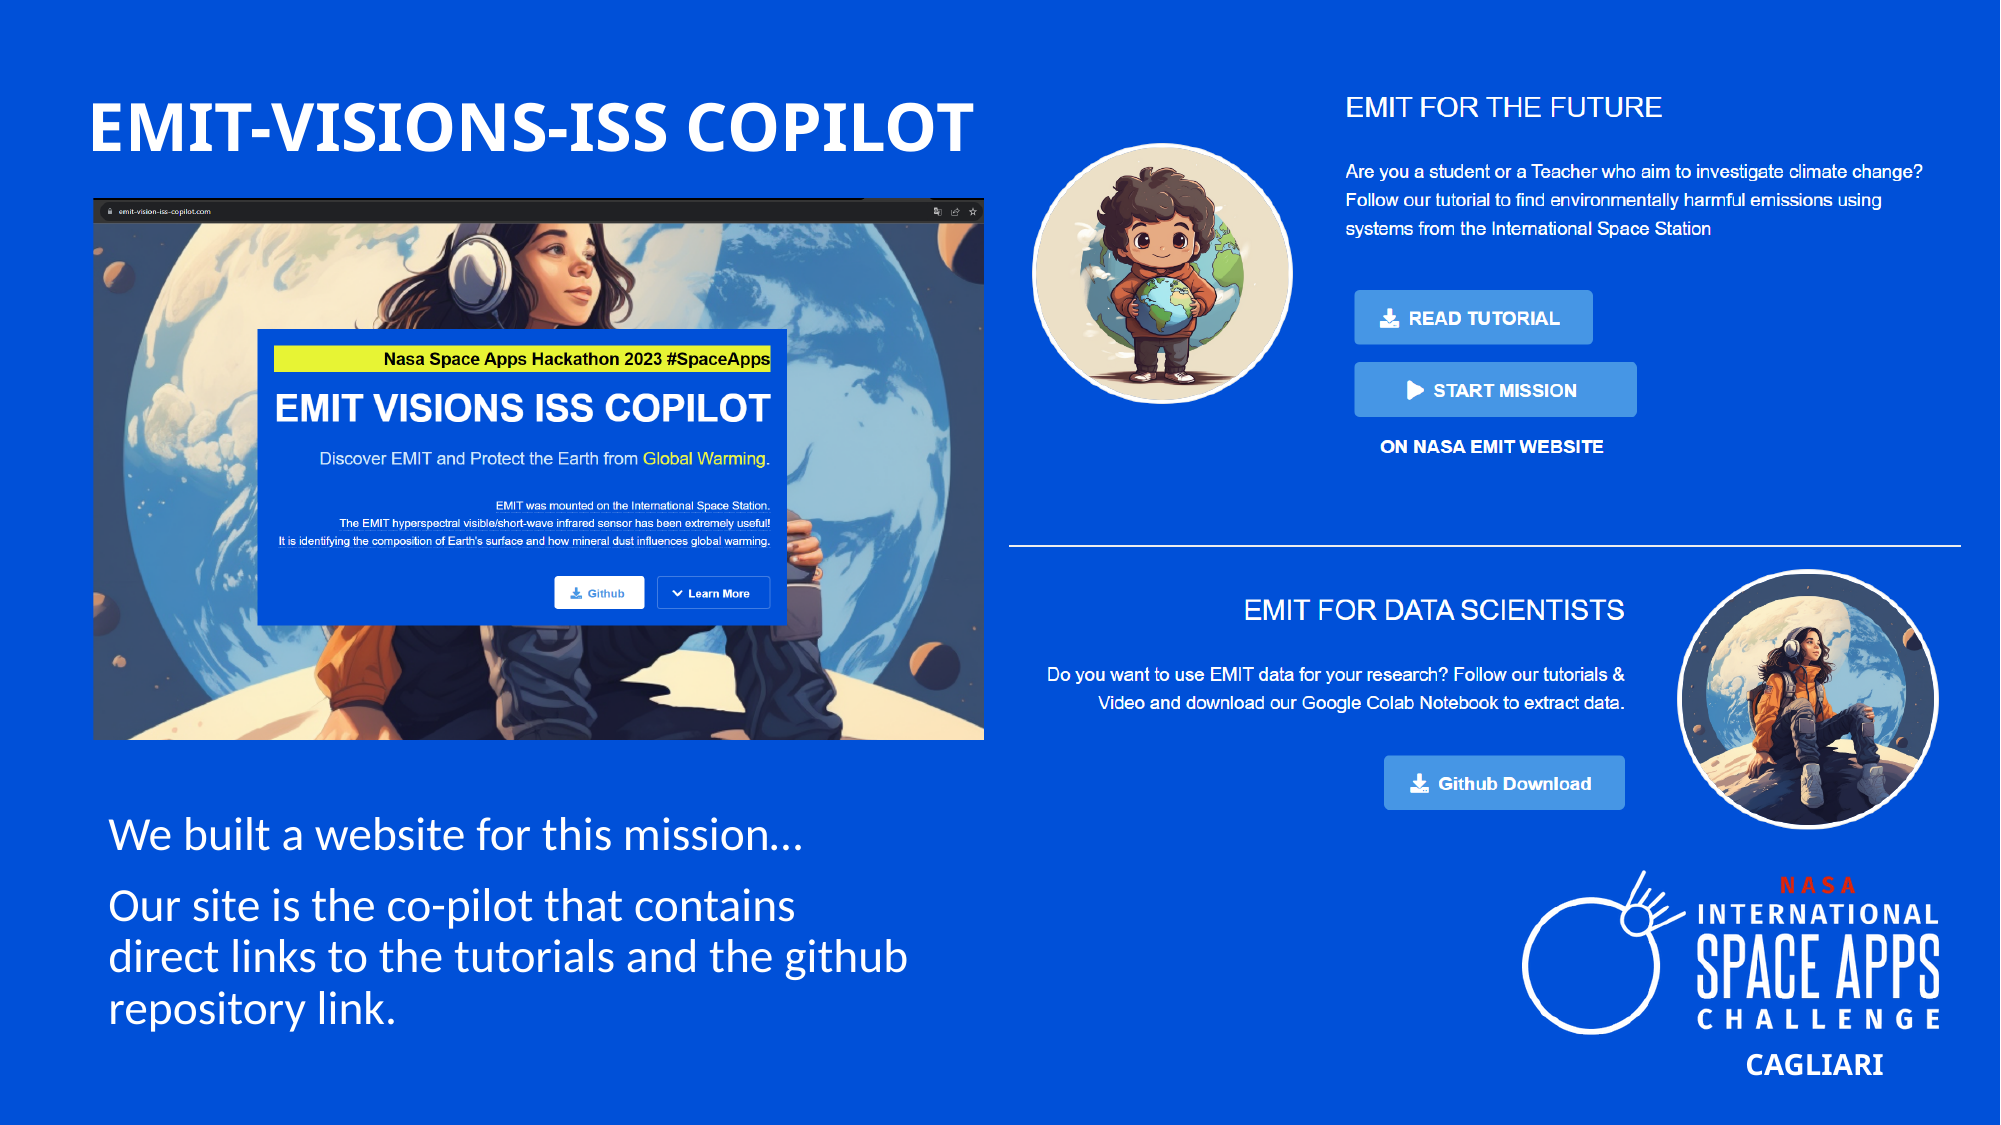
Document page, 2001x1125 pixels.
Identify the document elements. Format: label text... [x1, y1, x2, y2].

picture [992, 90, 2000, 846]
text_box CAGLIARI [1730, 1042, 1940, 1115]
picture [93, 197, 984, 740]
picture [1522, 870, 1939, 1035]
title EMIT-VISIONS-ISS COPILOT [72, 46, 1687, 173]
subtitle We built a website for this mission… Our site is the co-pilot that contains direct links to the tutorials and the github repository link. [93, 802, 929, 1043]
